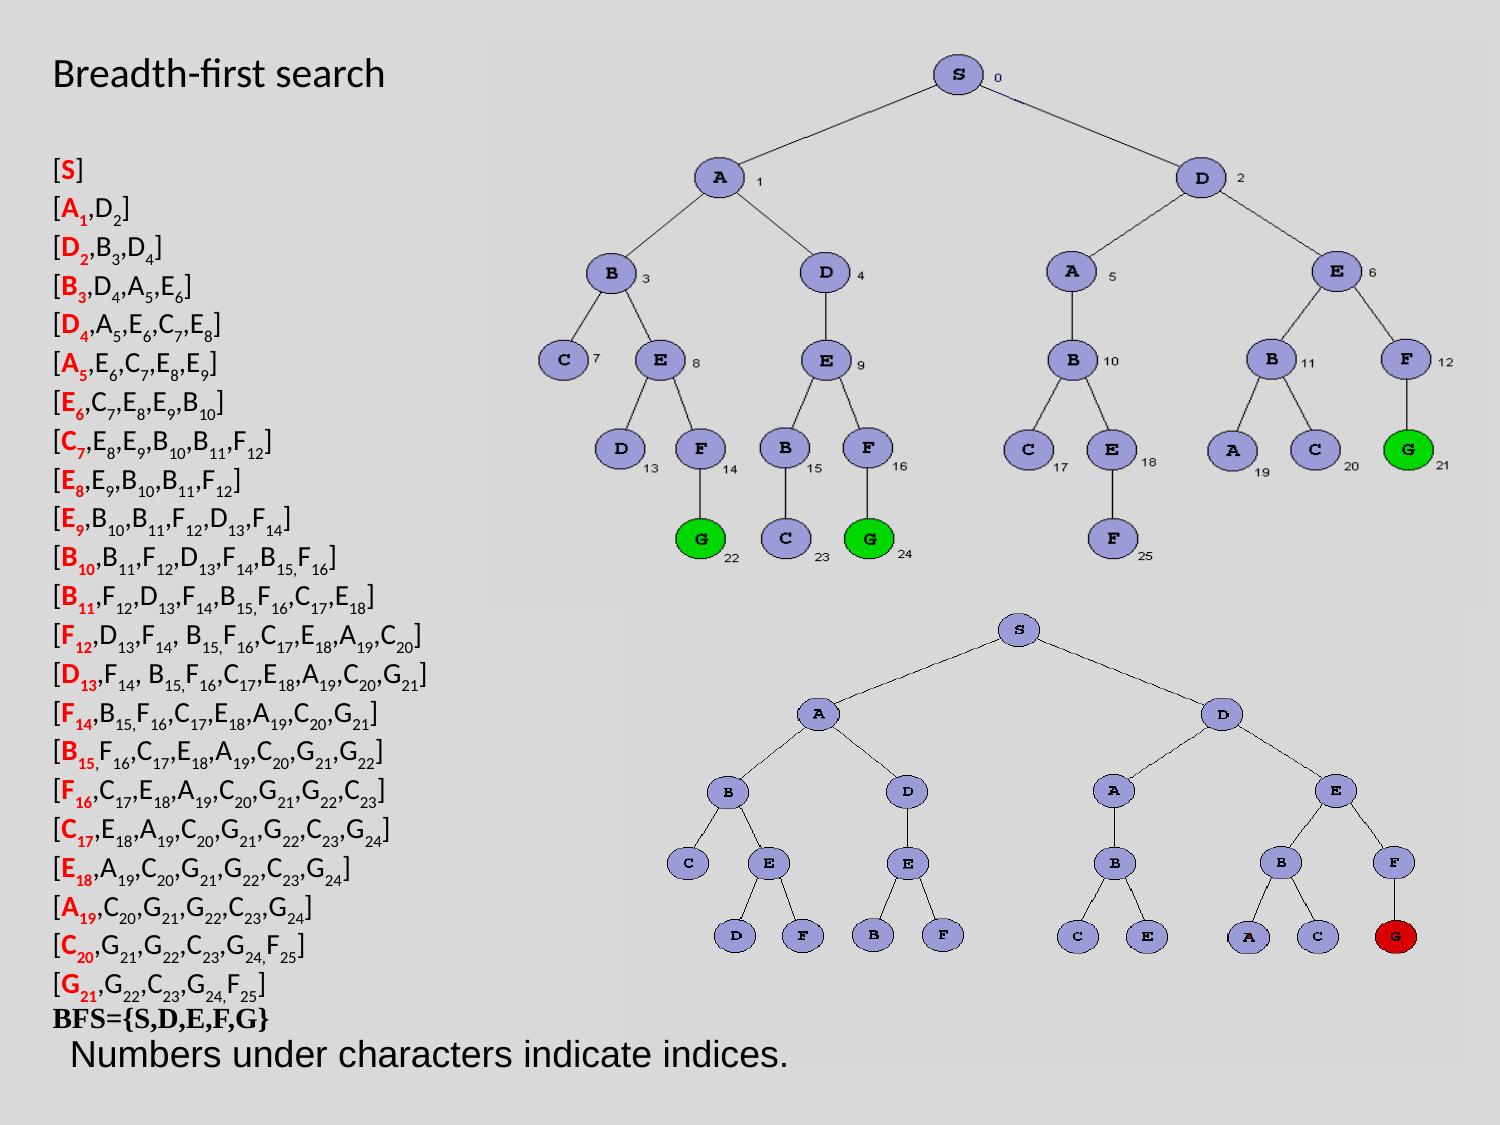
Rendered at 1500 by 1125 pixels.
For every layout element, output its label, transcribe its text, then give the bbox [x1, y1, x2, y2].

text_box Numbers under characters indicate indices. [55, 1023, 805, 1083]
title Breadth-first search [37, 37, 485, 105]
picture [487, 37, 1488, 1063]
list [S] [A1,D2] [D2,B3,D4] [B3,D4,A5,E6] [D4,A5,E6,C7,E8] [A5,E6,C7,E8,E9] [E6,C7,E8,E9,B10] [C7,E8,E9,B10,B11,F12] [E8,E9,B10,B11,F12] [E9,B10,B11,F12,D13,F14] [B10,B11,F12,D13,F14,B15,F16] [B11,F12,D13,F14,B15,F16,C17,E18] [F12,D13,F14, B15,F16,C17,E18,A19,C20] [D13,F14, B15,F16,C17,E18,A19,C20,G21] [F14,B15,F16,C17,E18,A19,C20,G21] [B15,F16,C17,E18,A19,C20,G21,G22] [F16,C17,E18,A19,C20,G21,G22,C23] [C17,E18,A19,C20,G21,G22,C23,G24] [E18,A19,C20,G21,G22,C23,G24] [A19,C20,G21,G22,C23,G24] [C20,G21,G22,C23,G24,F25] [G21,G22,C23,G24,F25] BFS={S,D,E,F,G} [37, 149, 600, 1063]
